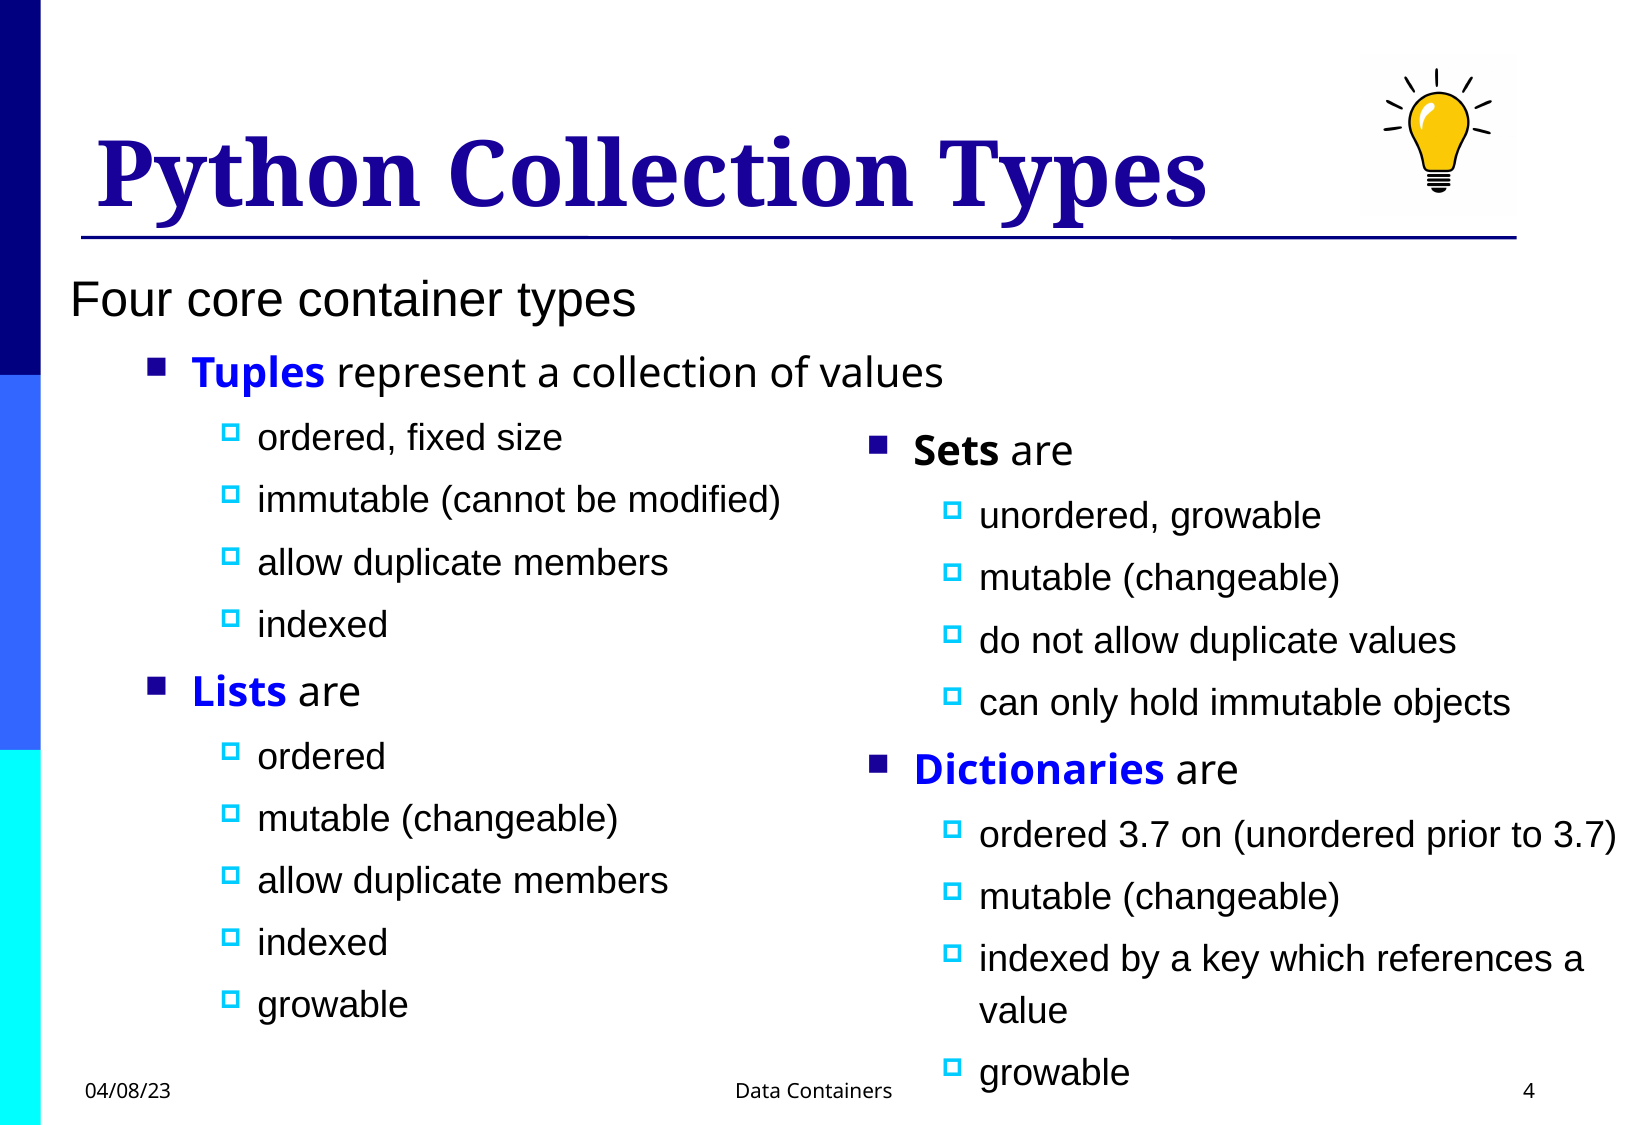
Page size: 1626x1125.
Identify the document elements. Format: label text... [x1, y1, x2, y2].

title Python Collection Types [81, 45, 1544, 233]
text_box Sets are unordered, growable mutable (changeable) do not allow duplicate values can only hold immutable objects Dictionaries are ordered 3.7 on (unordered prior to 3.7) mutable (changeable) indexed by a key which references a value growable [776, 408, 1625, 1047]
picture [1359, 54, 1517, 216]
slide_number 4 [1170, 1070, 1550, 1125]
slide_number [70, 1070, 450, 1125]
list Four core container types Tuples represent a collection of values ordered, fixed size immutable (cannot be modified) allow duplicate members indexed Lists are ordered mutable (changeable) allow duplicate members indexed growable [55, 243, 1059, 987]
footer Data Containers [556, 1070, 1071, 1125]
